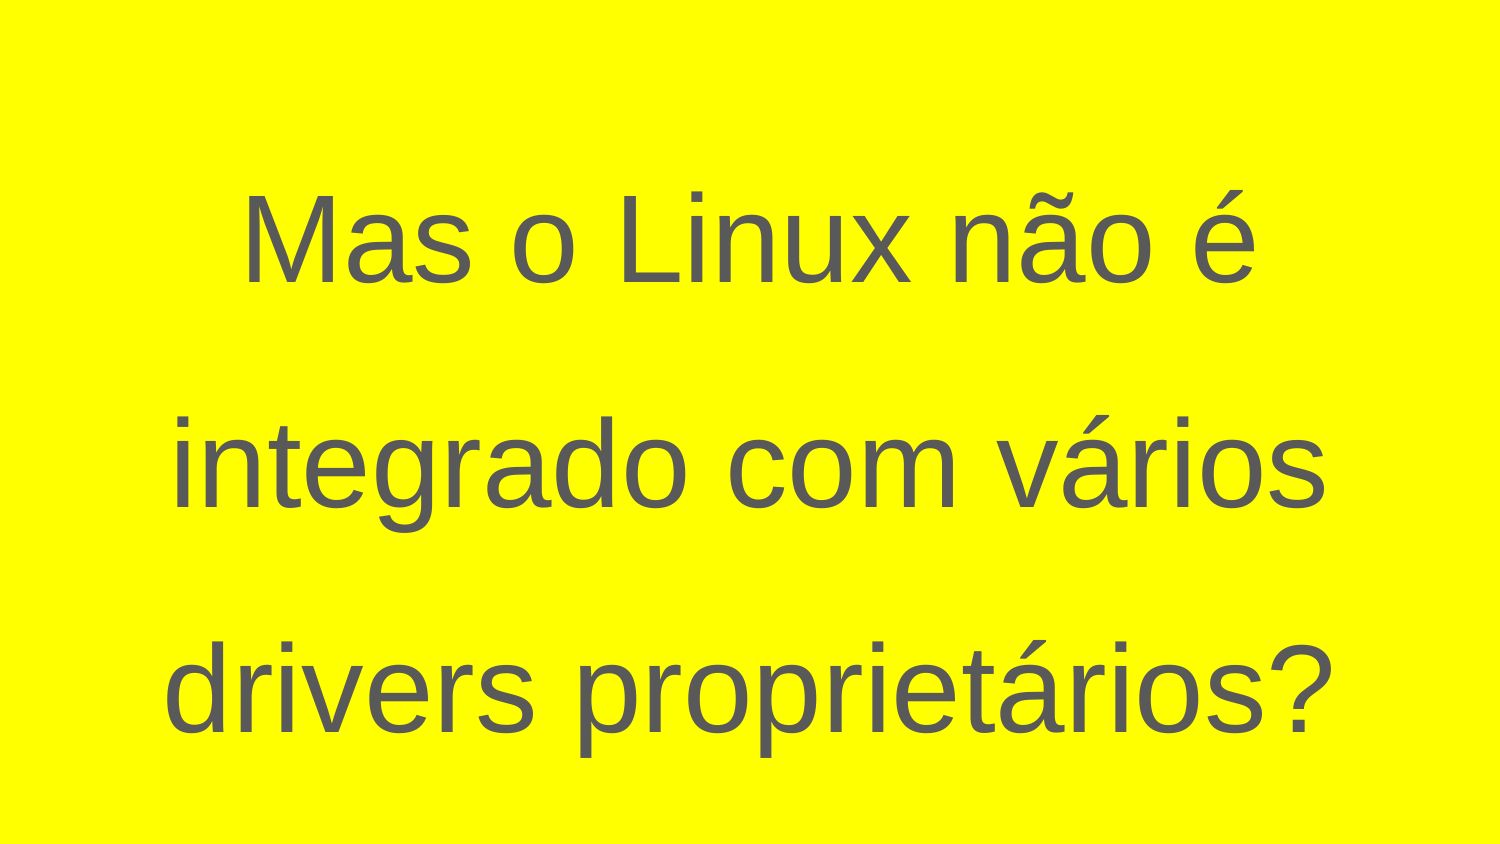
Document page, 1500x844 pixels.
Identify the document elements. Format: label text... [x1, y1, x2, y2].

list Mas o Linux não é integrado com vários drivers proprietários? [51, 23, 1449, 816]
